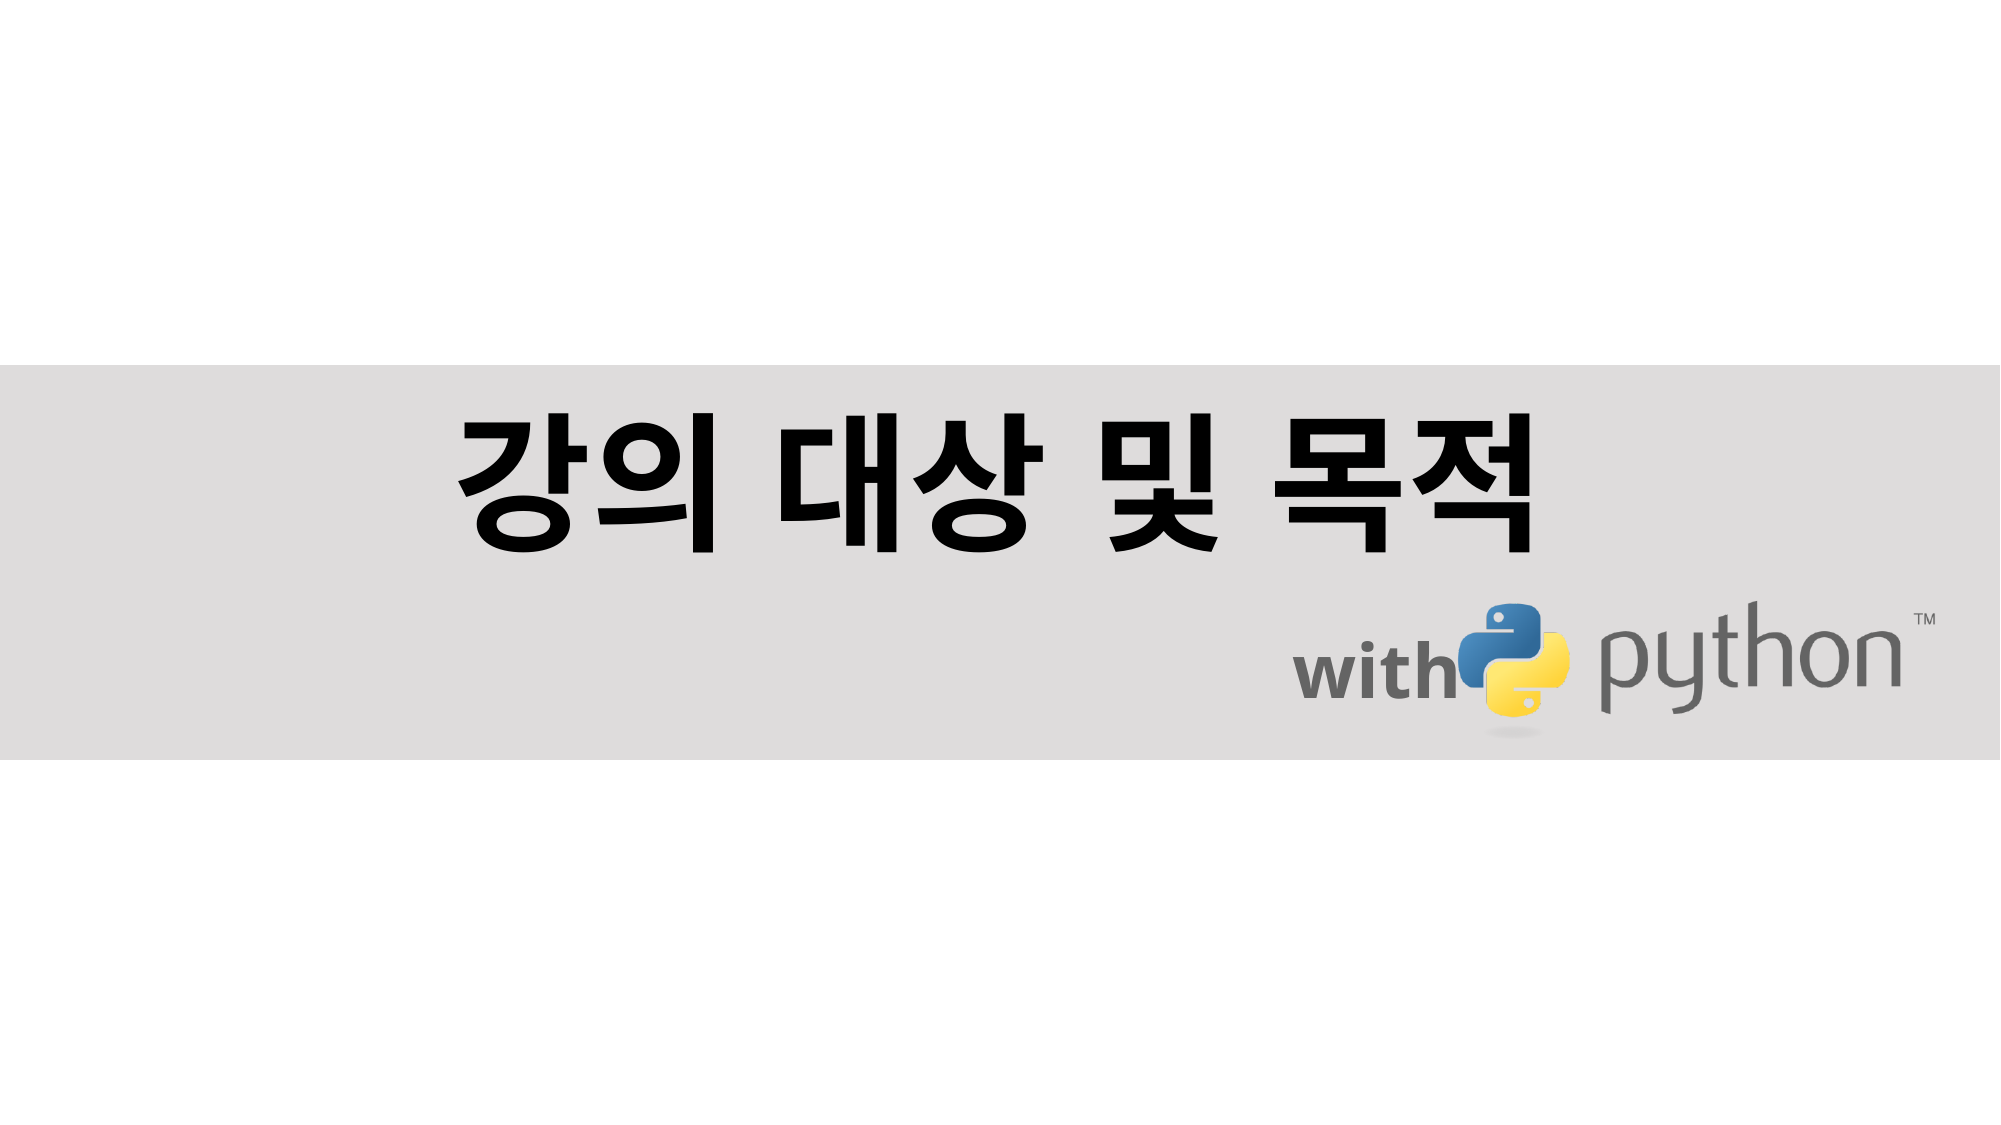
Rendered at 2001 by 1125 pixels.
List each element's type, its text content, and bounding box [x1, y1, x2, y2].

text_box with [1277, 616, 1452, 721]
text_box 강의 대상 및 목적 [439, 382, 1561, 578]
text_box [0, 364, 2000, 761]
picture [1452, 597, 1940, 742]
